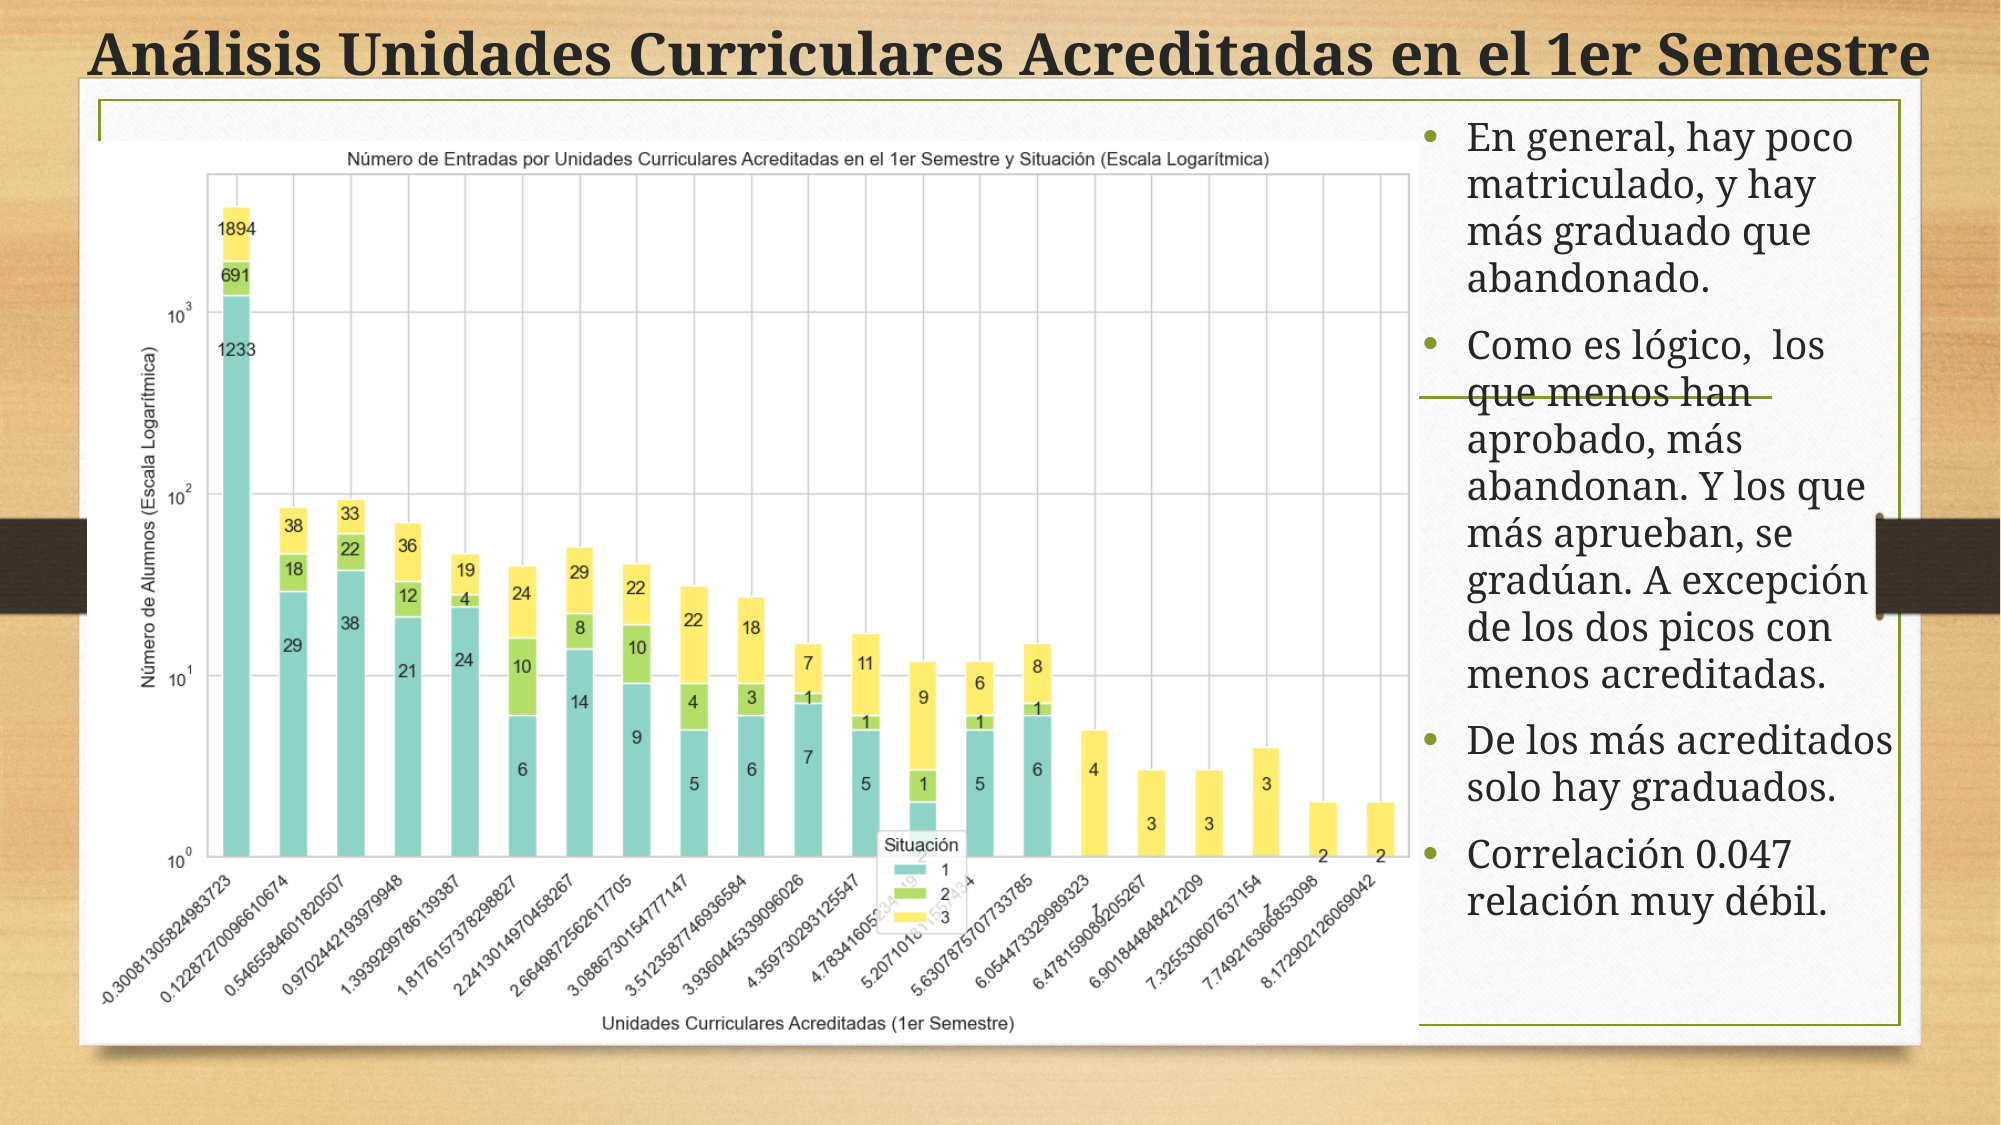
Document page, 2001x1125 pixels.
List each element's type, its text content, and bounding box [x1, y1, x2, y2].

picture [0, 0, 2001, 1125]
list En general, hay poco matriculado, y hay más graduado que abandonado. Como es lógico, los que menos han aprobado, más abandonan. Y los que más aprueban, se gradúan. A excepción de los dos picos con menos acreditadas. De los más acreditados solo hay graduados. Correlación 0.047 relación muy débil. [1407, 104, 1913, 944]
title Análisis Unidades Curriculares Acreditadas en el 1er Semestre [20, 0, 2000, 105]
